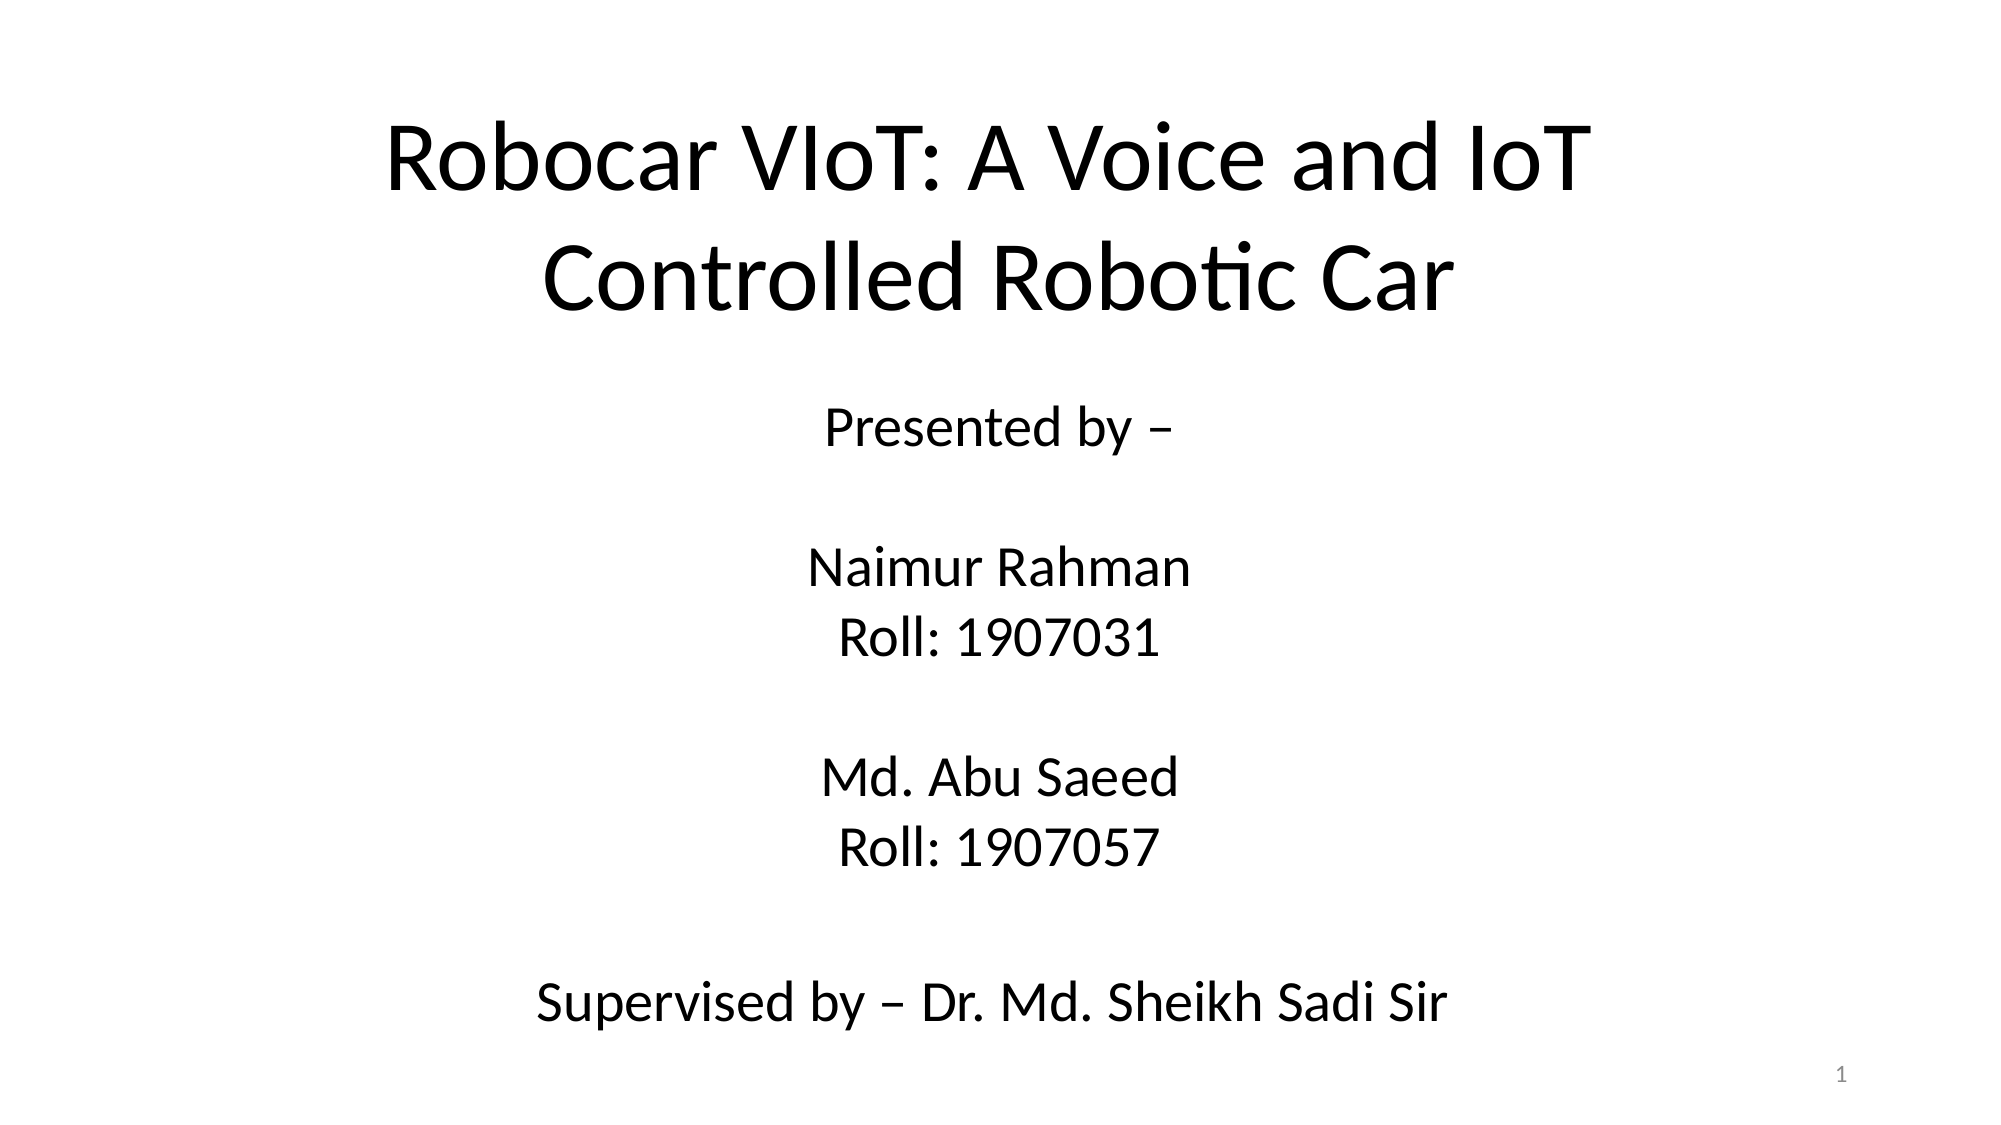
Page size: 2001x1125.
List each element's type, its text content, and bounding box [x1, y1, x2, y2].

text_box Supervised by – Dr. Md. Sheikh Sadi Sir [522, 955, 1478, 1041]
slide_number 1 [1412, 1042, 1863, 1103]
text_box Robocar VIoT: A Voice and IoT Controlled Robotic Car [369, 83, 1631, 338]
text_box Presented by – Naimur Rahman Roll: 1907031 Md. Abu Saeed Roll: 1907057 [792, 380, 1208, 885]
